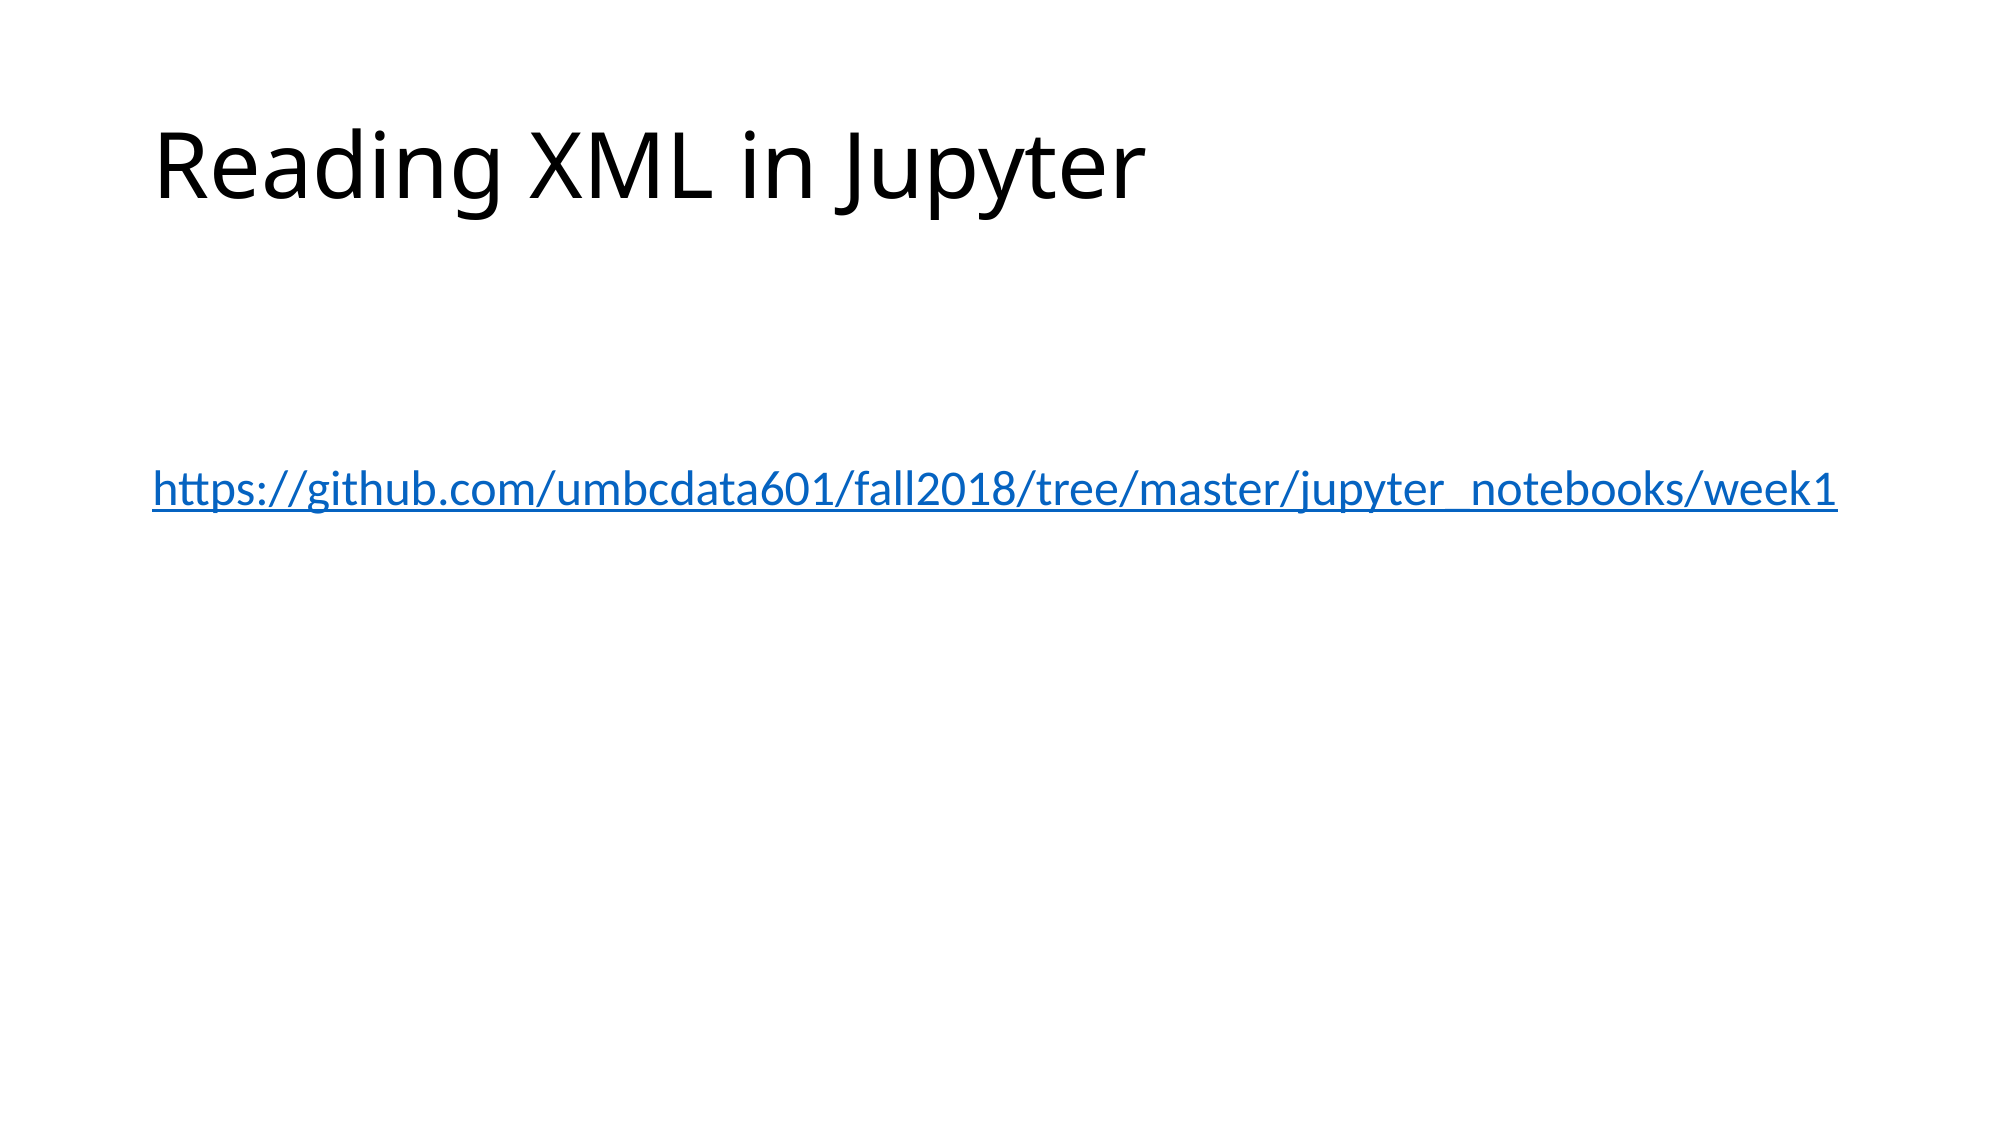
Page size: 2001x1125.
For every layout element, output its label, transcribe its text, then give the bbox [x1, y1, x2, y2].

title Reading XML in Jupyter [137, 59, 1863, 278]
list https://github.com/umbcdata601/fall2018/tree/master/jupyter_notebooks/week1 [137, 299, 1863, 1014]
